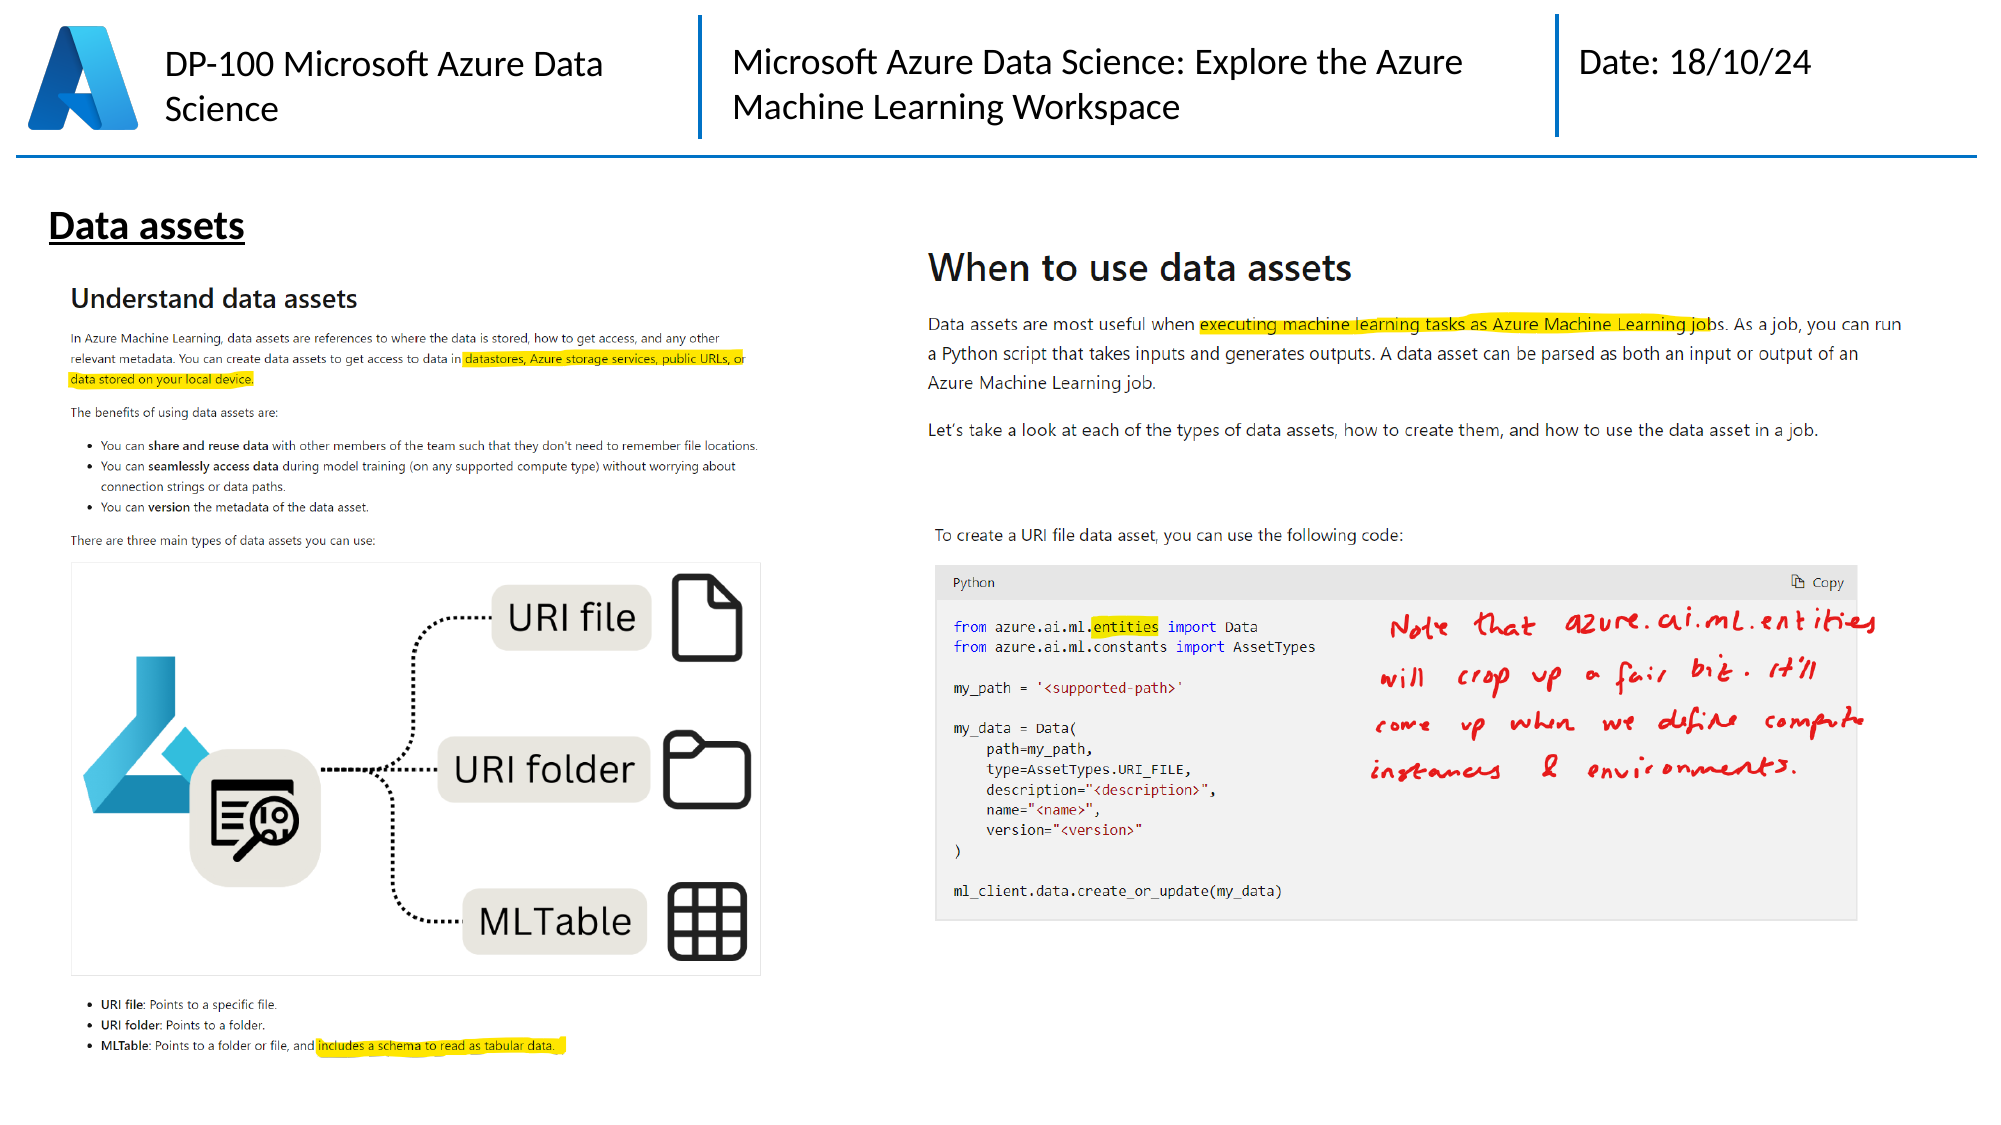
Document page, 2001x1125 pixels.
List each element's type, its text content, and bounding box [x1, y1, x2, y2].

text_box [16, 13, 1978, 157]
picture [921, 235, 1943, 465]
picture [23, 18, 143, 138]
picture [57, 279, 772, 1058]
text_box Data assets [33, 180, 796, 303]
picture [921, 515, 1875, 923]
